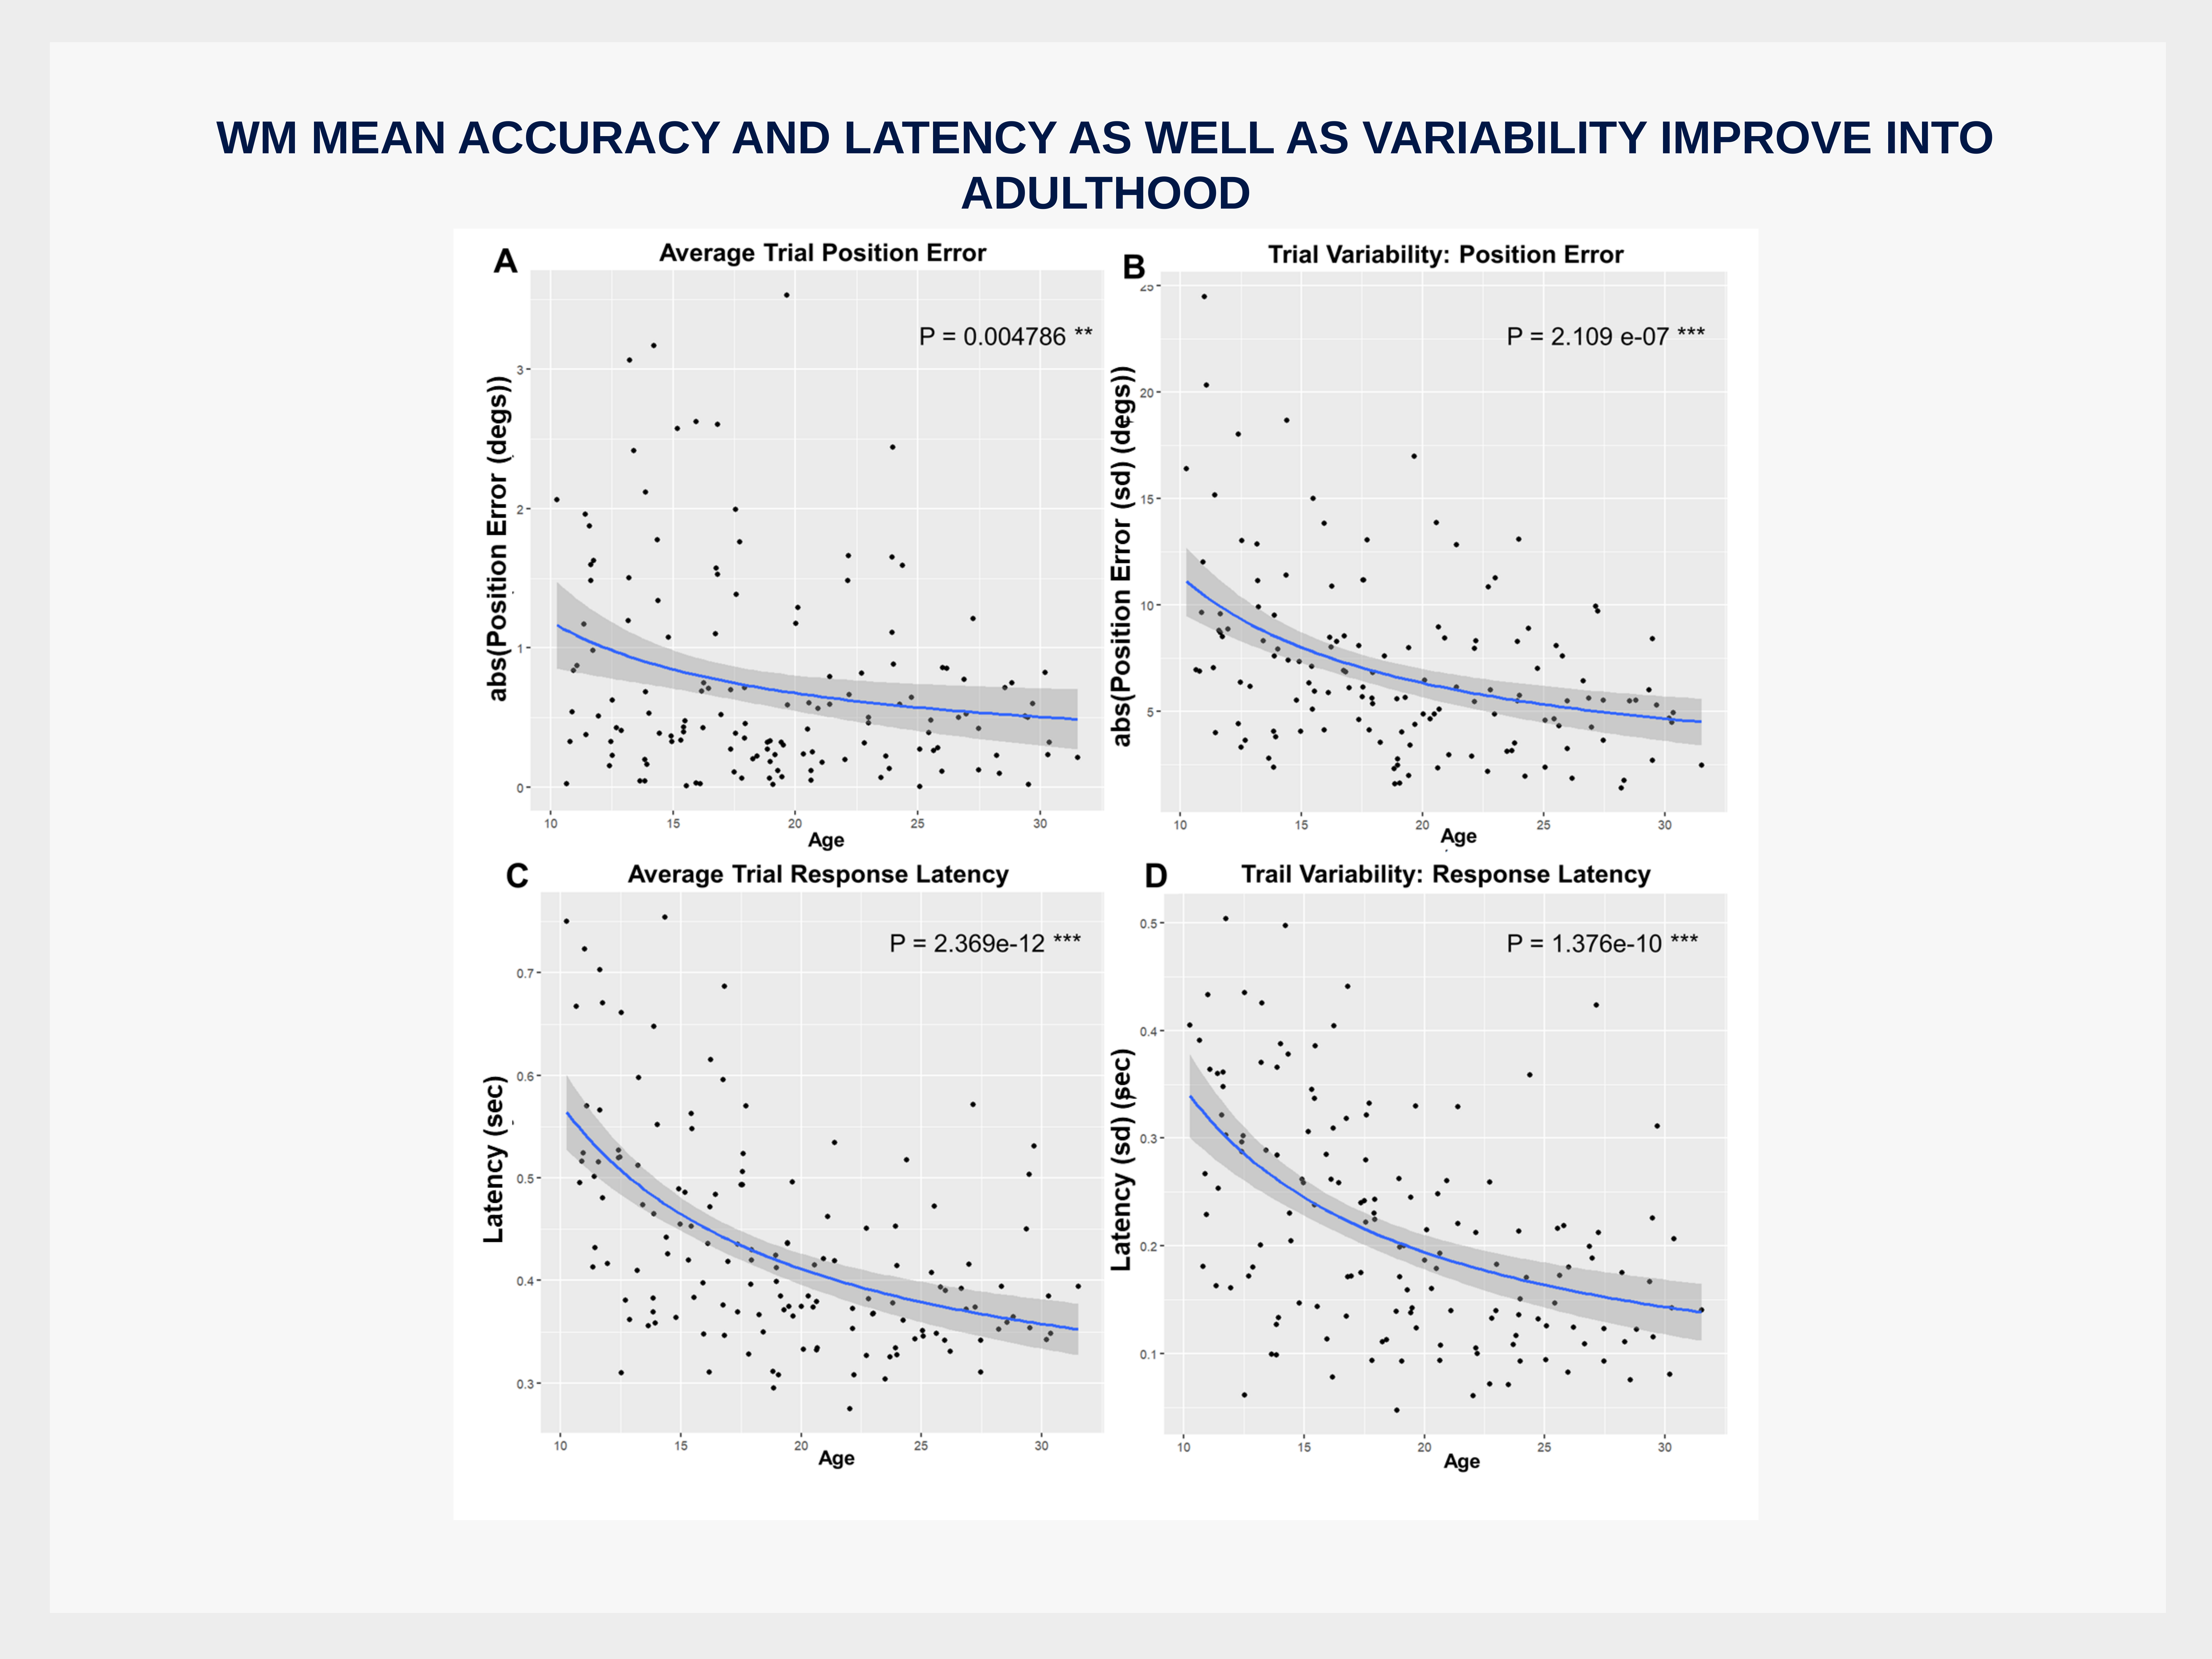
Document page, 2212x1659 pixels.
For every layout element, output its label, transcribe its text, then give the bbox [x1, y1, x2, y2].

text_box wm mean accuracy and latency as well as variability improve into adulthood [117, 105, 2095, 221]
picture [453, 229, 1759, 1520]
text_box [49, 42, 2166, 1613]
